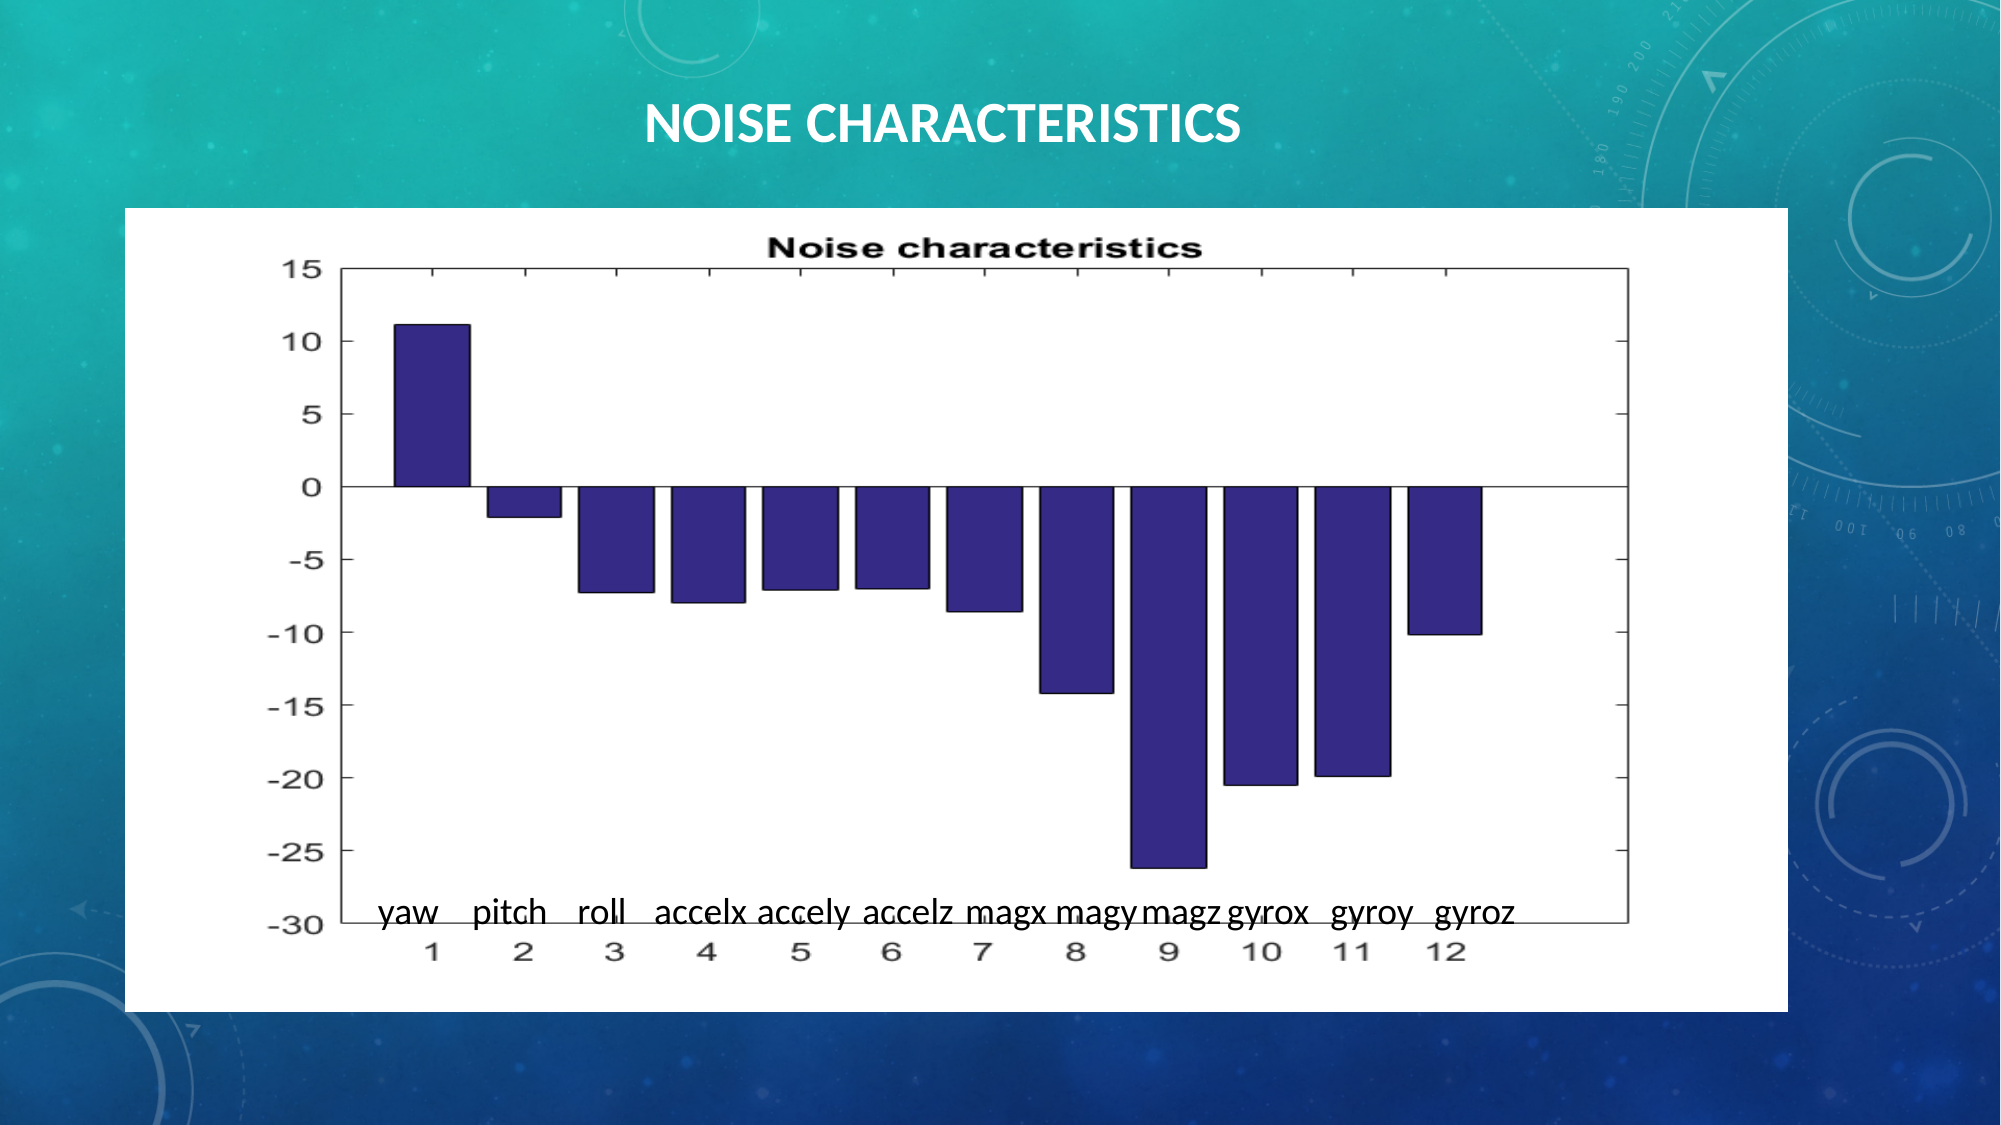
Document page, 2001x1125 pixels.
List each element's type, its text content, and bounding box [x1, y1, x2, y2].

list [125, 207, 1788, 1013]
title Noise characteristics [112, 0, 1775, 239]
picture [0, 0, 2001, 1125]
